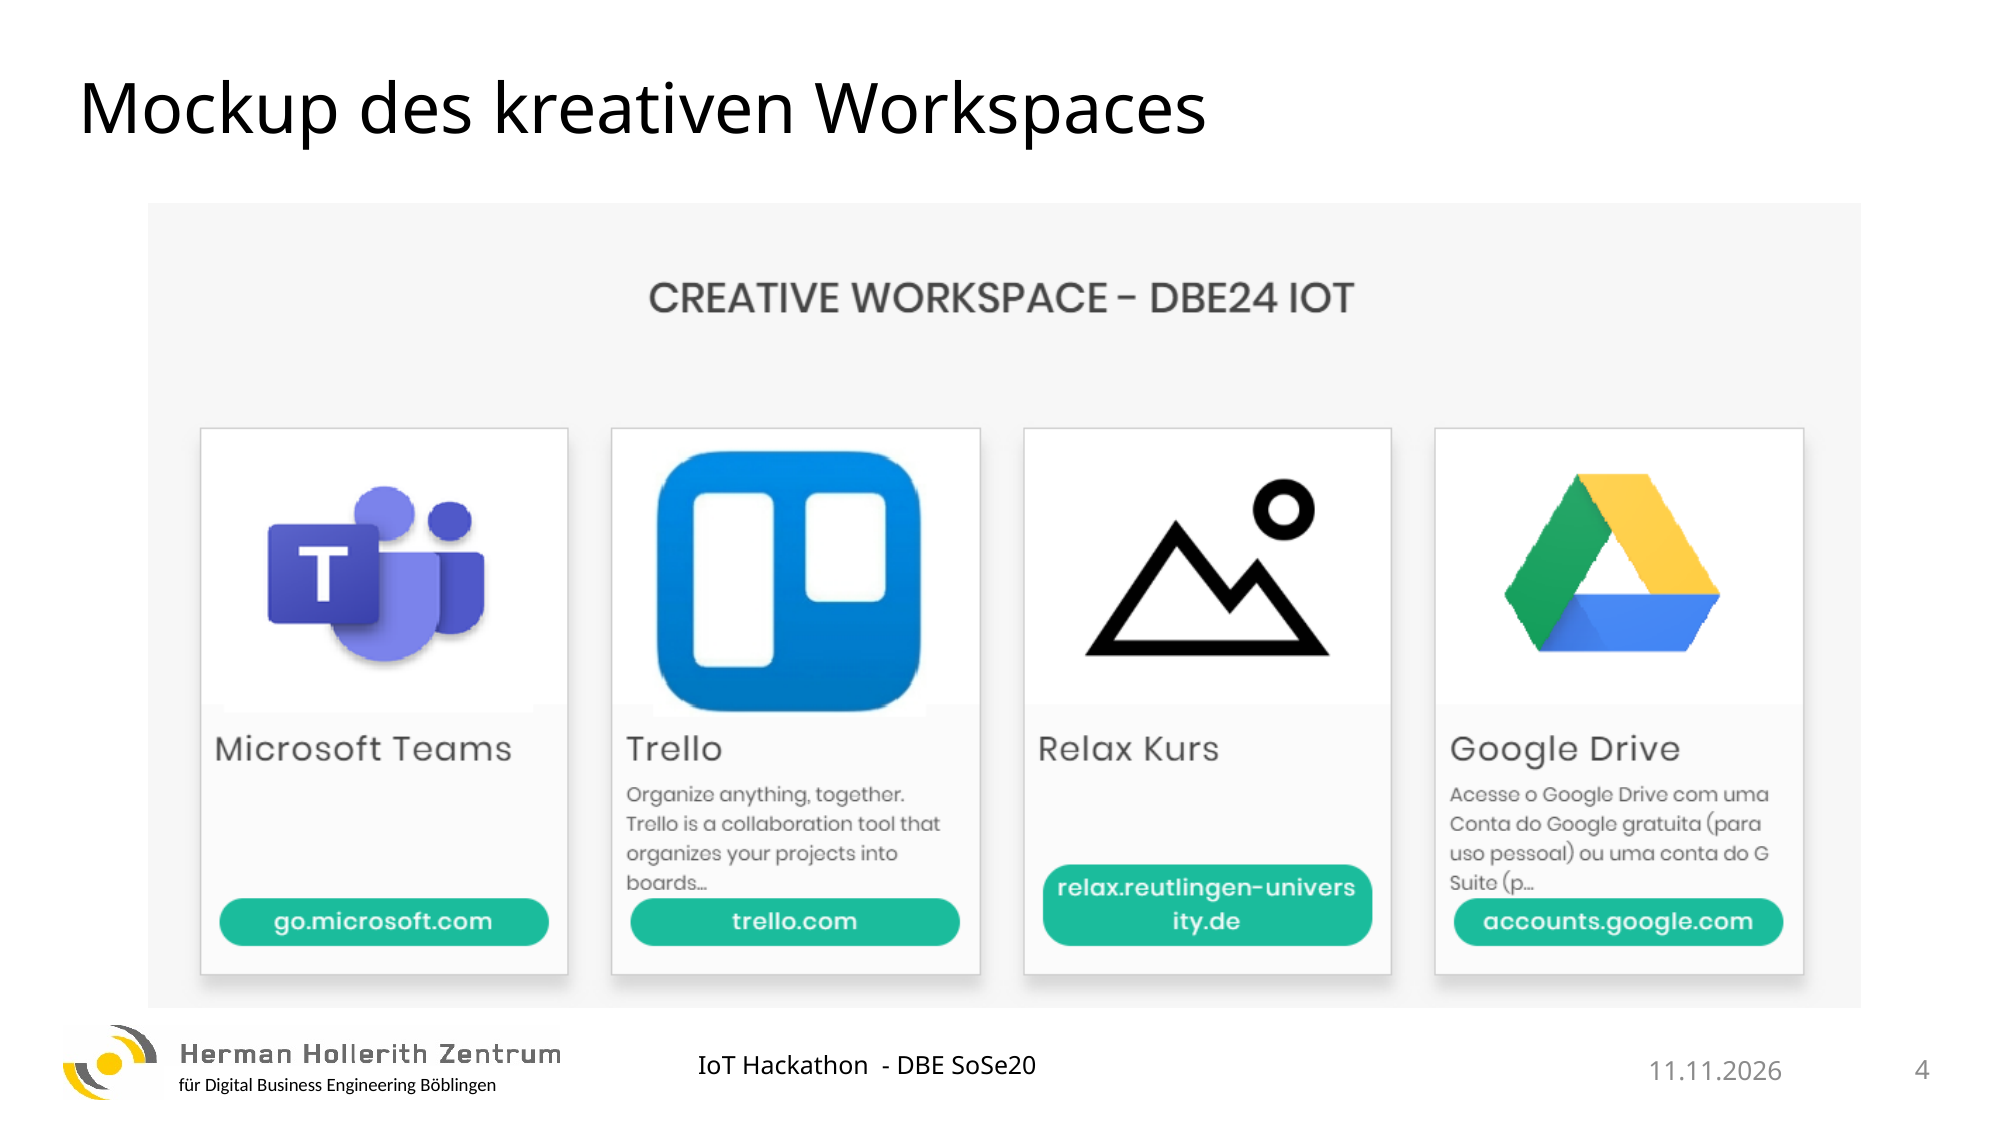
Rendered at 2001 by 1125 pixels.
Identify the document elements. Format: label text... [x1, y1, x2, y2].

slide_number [1330, 1044, 1798, 1100]
text_box für Digital Business Engineering Böblingen [163, 1065, 683, 1103]
footer IoT Hackathon - DBE SoSe20 [683, 1042, 1317, 1103]
title Mockup des kreativen Workspaces [63, 45, 1945, 166]
picture [148, 203, 1861, 1008]
picture [63, 1025, 560, 1100]
slide_number 4 [1819, 1042, 1945, 1100]
